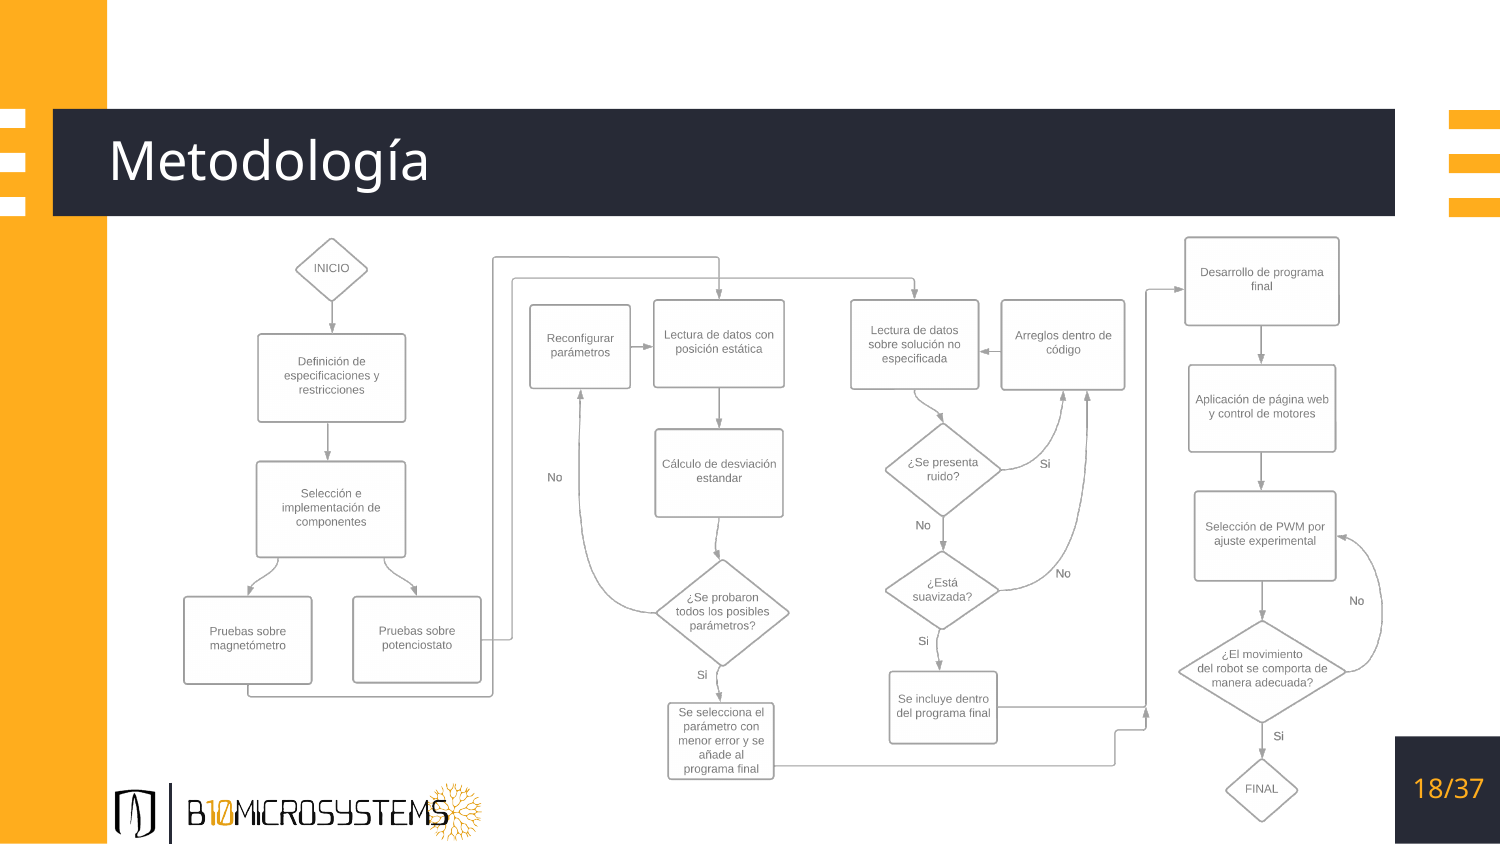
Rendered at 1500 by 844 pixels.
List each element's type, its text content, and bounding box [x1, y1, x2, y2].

title Metodología [108, 108, 1396, 217]
slide_number 18/37 [1409, 736, 1500, 844]
picture [112, 215, 1404, 844]
